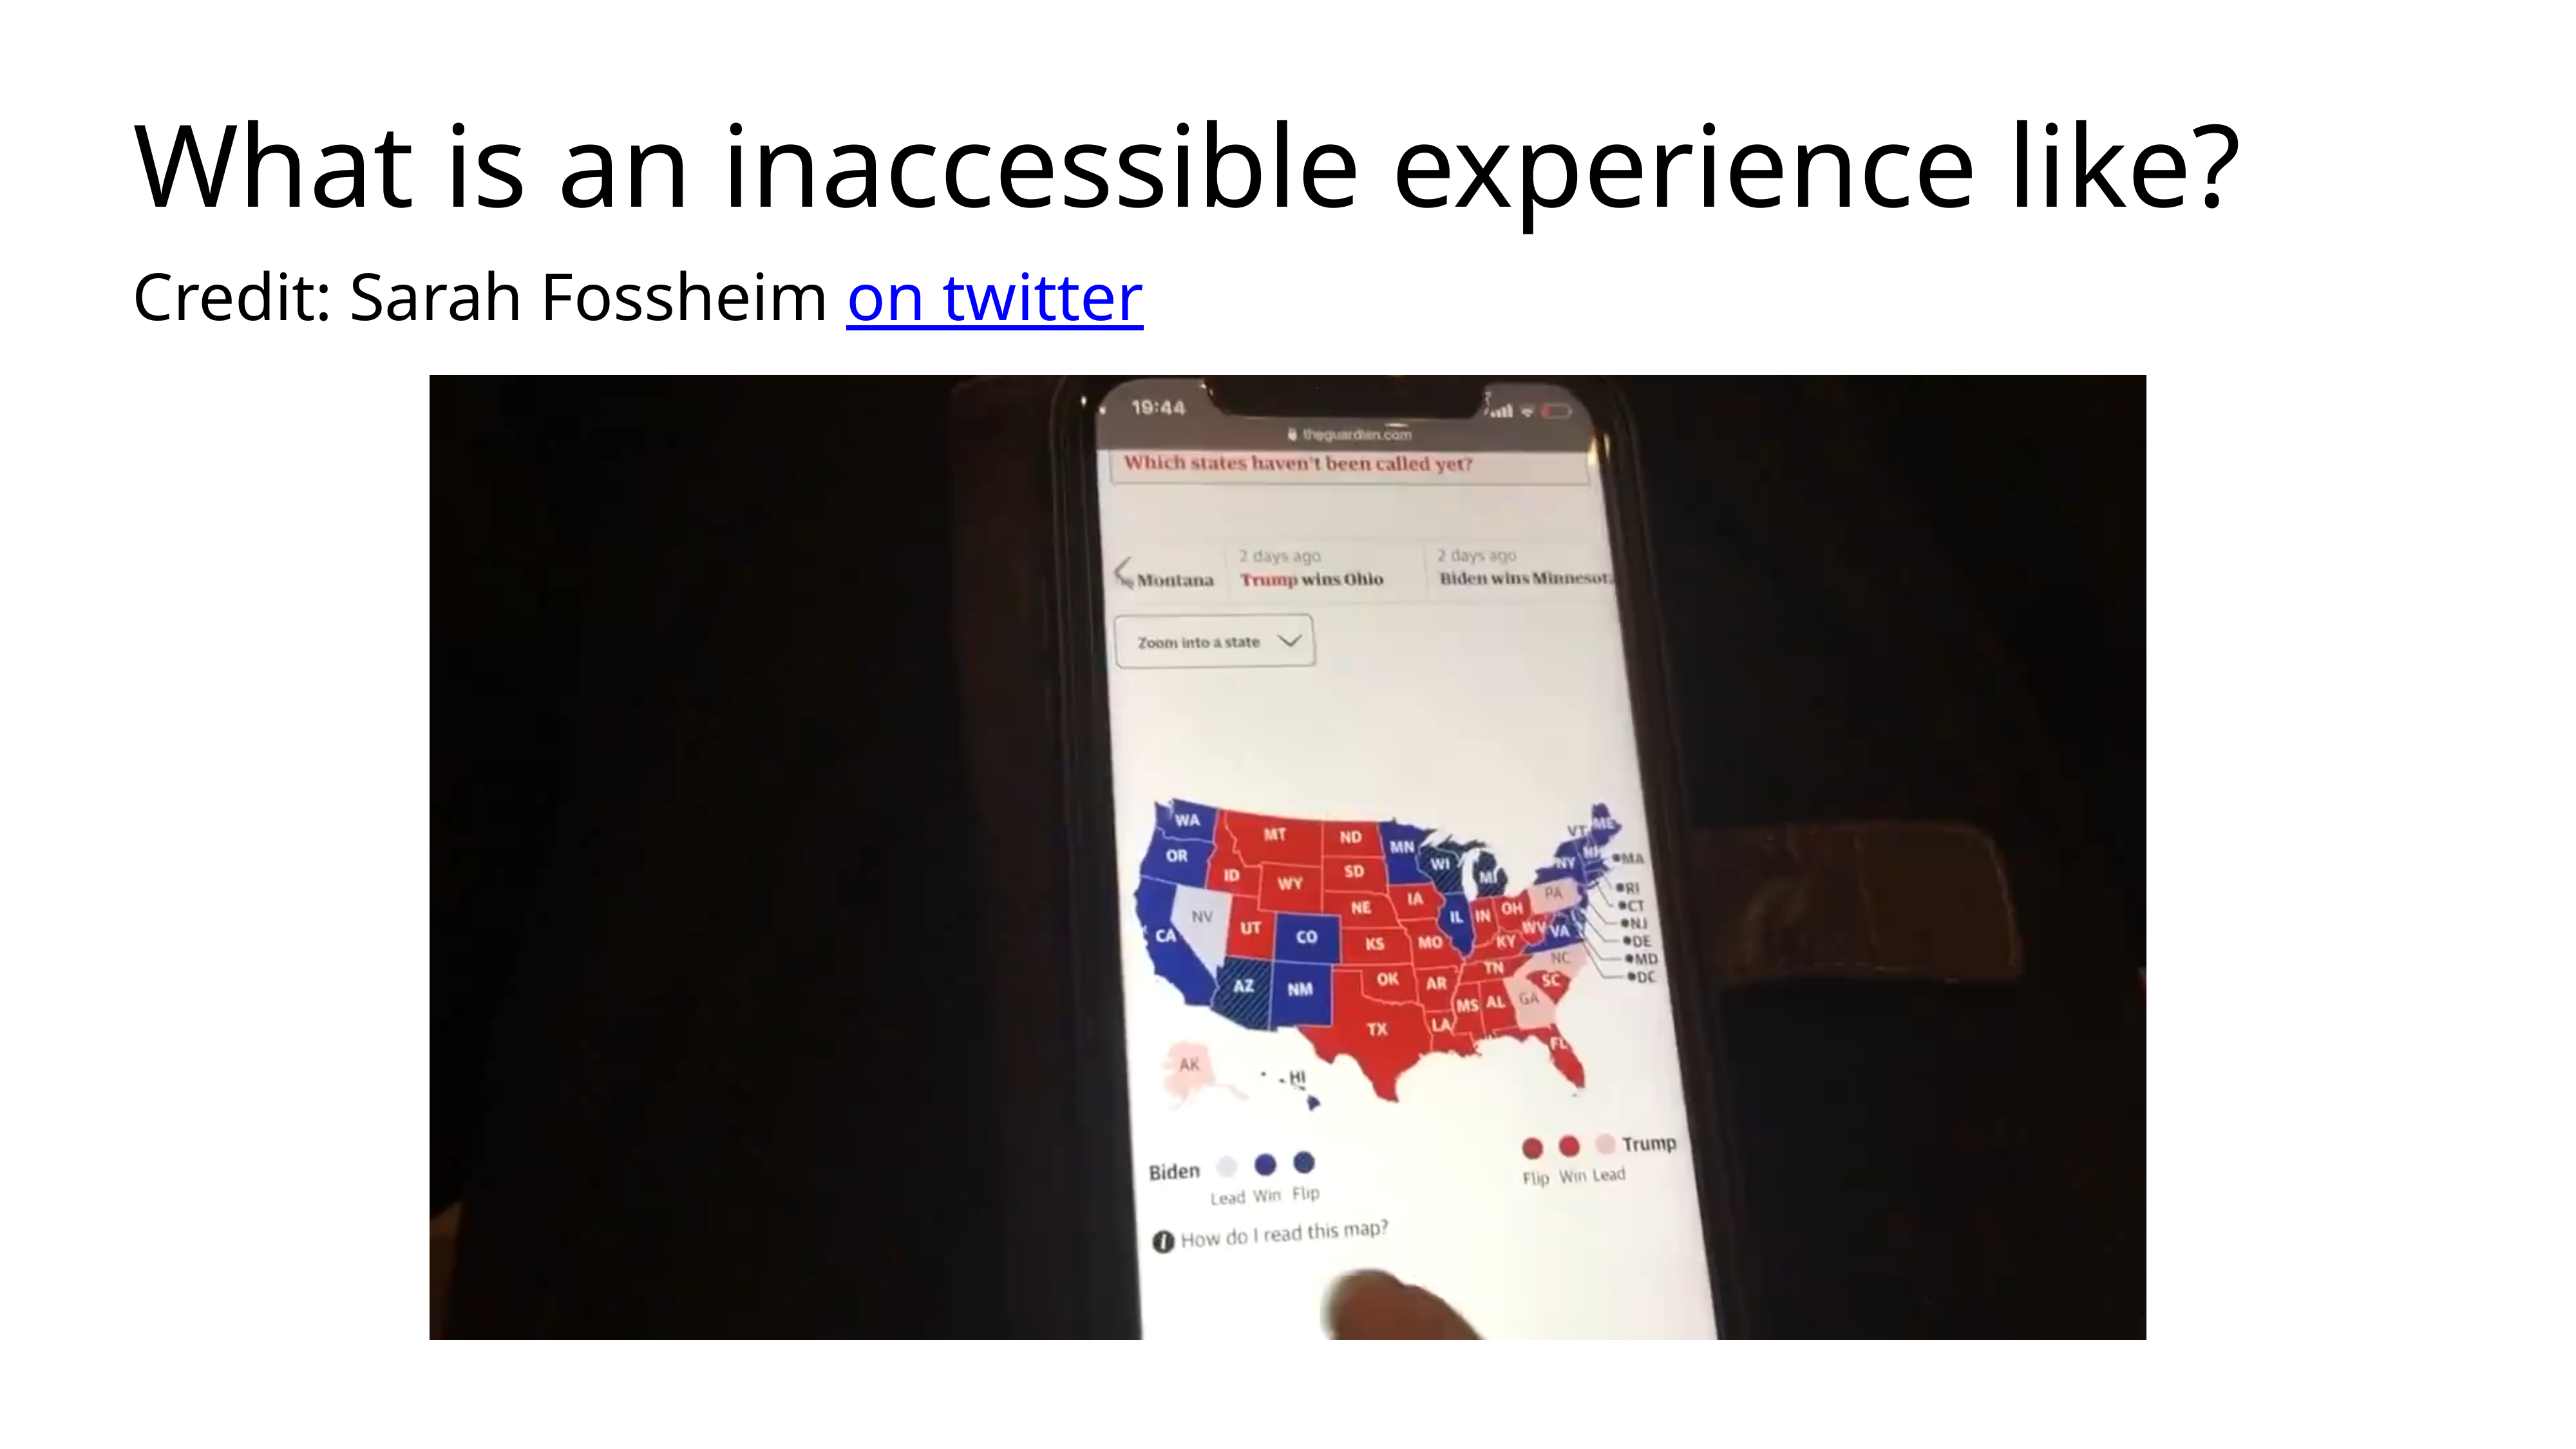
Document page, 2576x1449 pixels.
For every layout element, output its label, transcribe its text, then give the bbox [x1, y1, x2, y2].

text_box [429, 374, 2147, 1341]
list Credit: Sarah Fossheim on twitter [127, 251, 2449, 350]
title What is an inaccessible experience like? [127, 114, 2449, 251]
